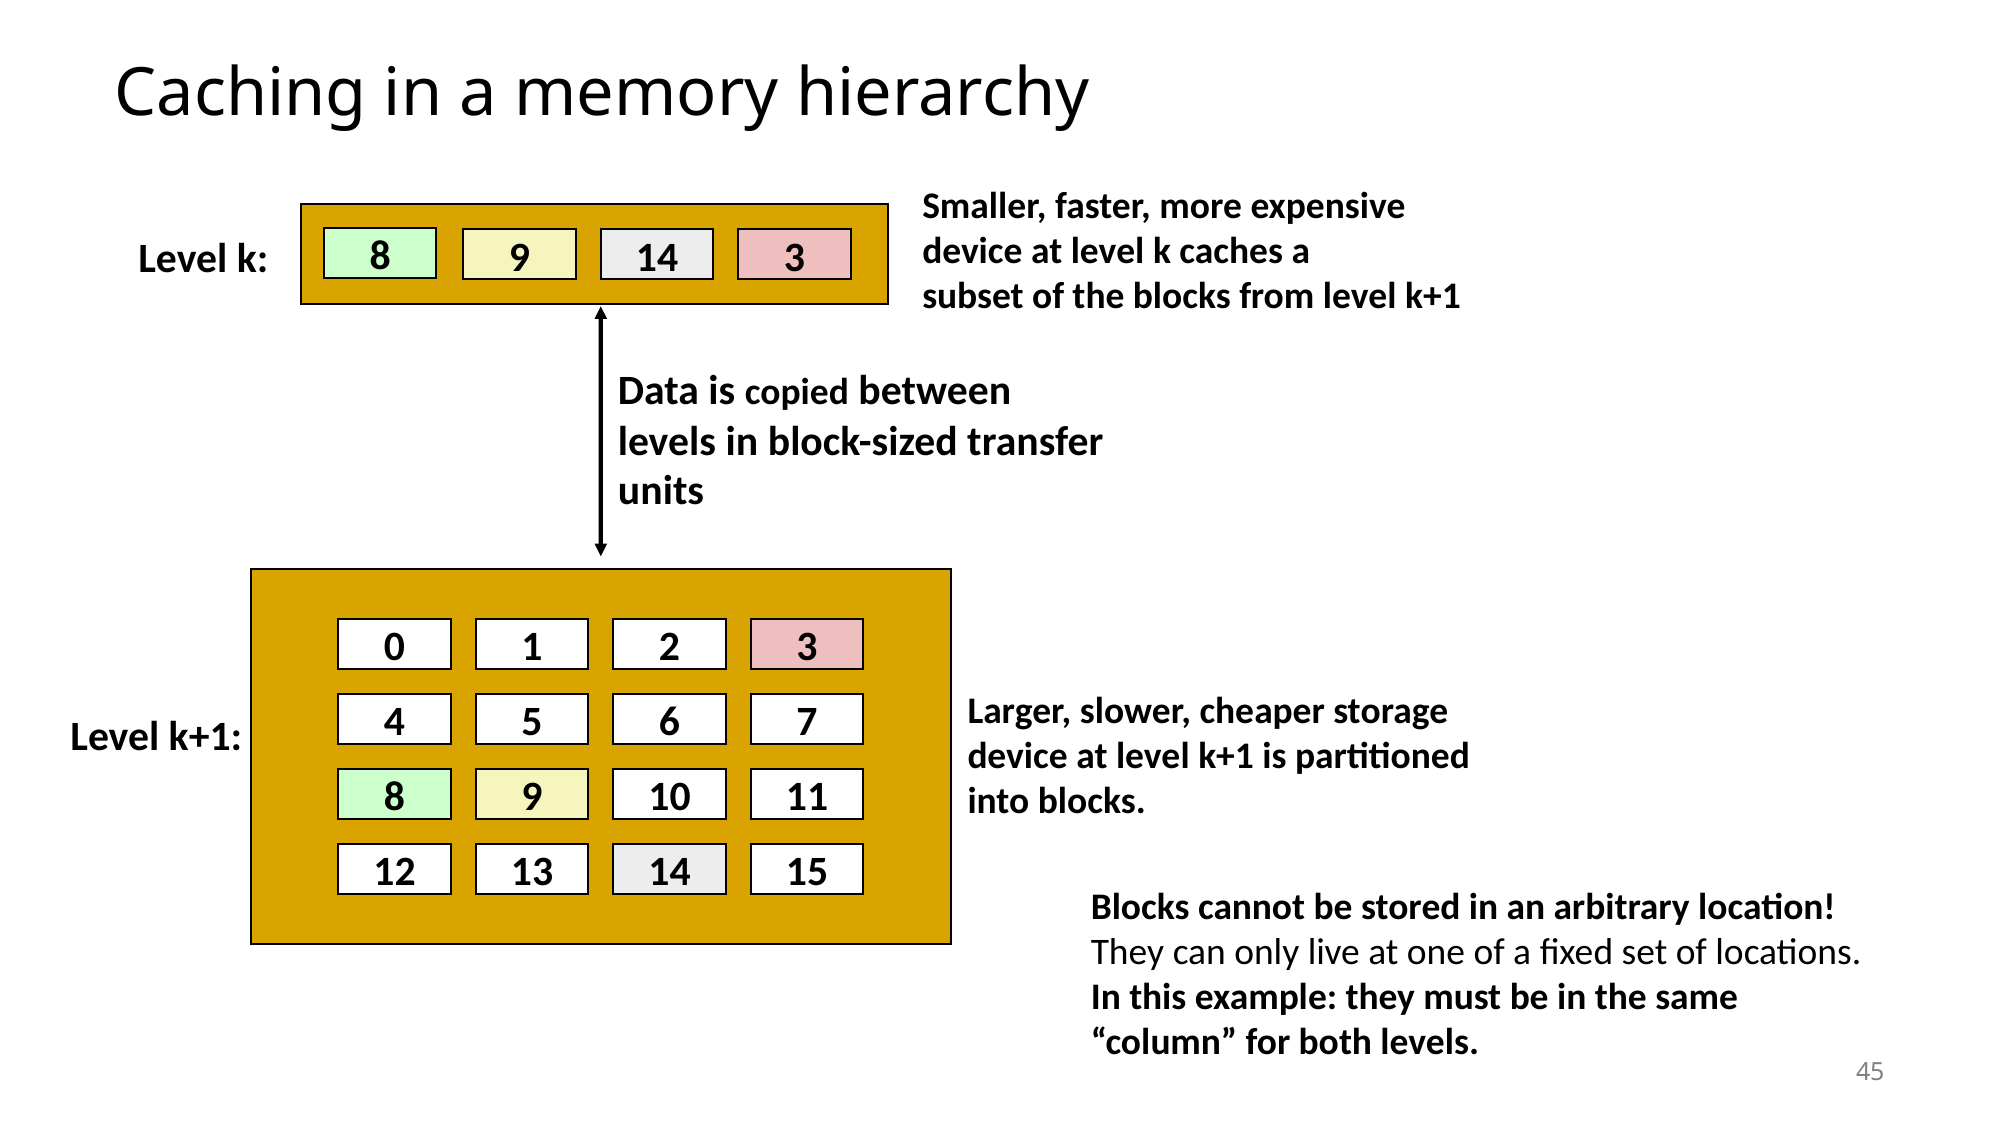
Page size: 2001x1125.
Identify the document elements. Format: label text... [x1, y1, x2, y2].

text_box 15 [750, 843, 864, 894]
text_box 5 [475, 693, 589, 744]
text_box 3 [750, 618, 864, 669]
text_box Larger, slower, cheaper storage device at level k+1 is partitioned into blocks. [952, 679, 1486, 829]
text_box 4 [338, 693, 451, 744]
text_box 13 [475, 843, 589, 894]
text_box Blocks cannot be stored in an arbitrary location! They can only live at one of a fixed set of locations. In this example: they must be in the same “column” for both levels. [1075, 874, 1884, 1069]
text_box 7 [750, 693, 864, 744]
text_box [122, 173, 1480, 325]
text_box 2 [613, 618, 726, 669]
text_box 0 [338, 618, 451, 669]
text_box 11 [750, 768, 864, 819]
text_box 6 [613, 693, 726, 744]
text_box 10 [613, 768, 726, 819]
title Caching in a memory hierarchy [99, 37, 1900, 150]
text_box 12 [338, 843, 451, 894]
text_box Level k+1: [55, 701, 258, 767]
text_box 8 [338, 768, 451, 819]
text_box 9 [475, 768, 589, 819]
text_box [250, 568, 951, 944]
text_box 1 [475, 618, 589, 669]
text_box 14 [613, 843, 726, 894]
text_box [600, 325, 1151, 557]
slide_number 45 [1749, 1042, 1900, 1103]
